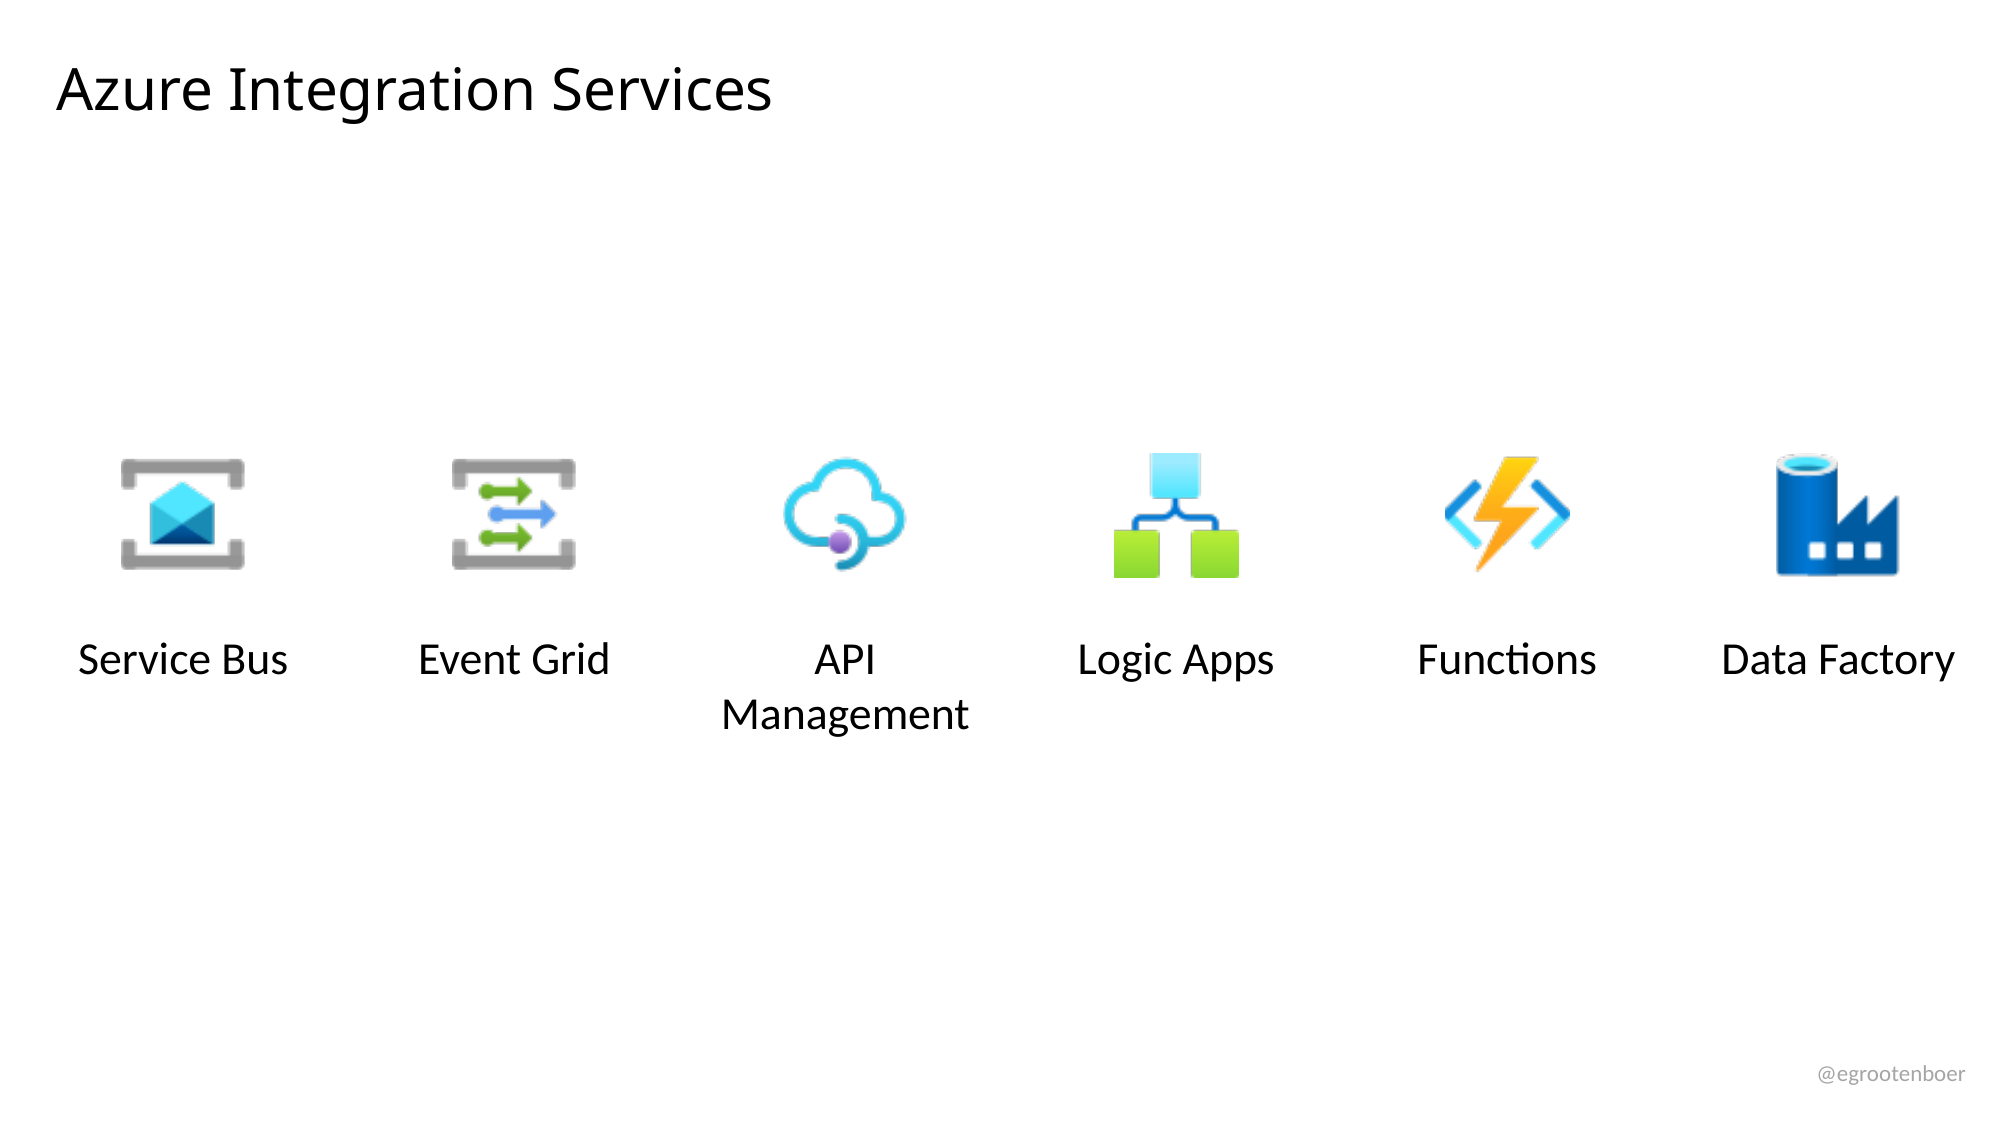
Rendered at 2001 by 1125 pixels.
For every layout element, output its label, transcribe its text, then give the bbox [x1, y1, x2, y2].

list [41, 180, 1981, 1014]
title Azure Integration Services [41, 12, 1981, 172]
